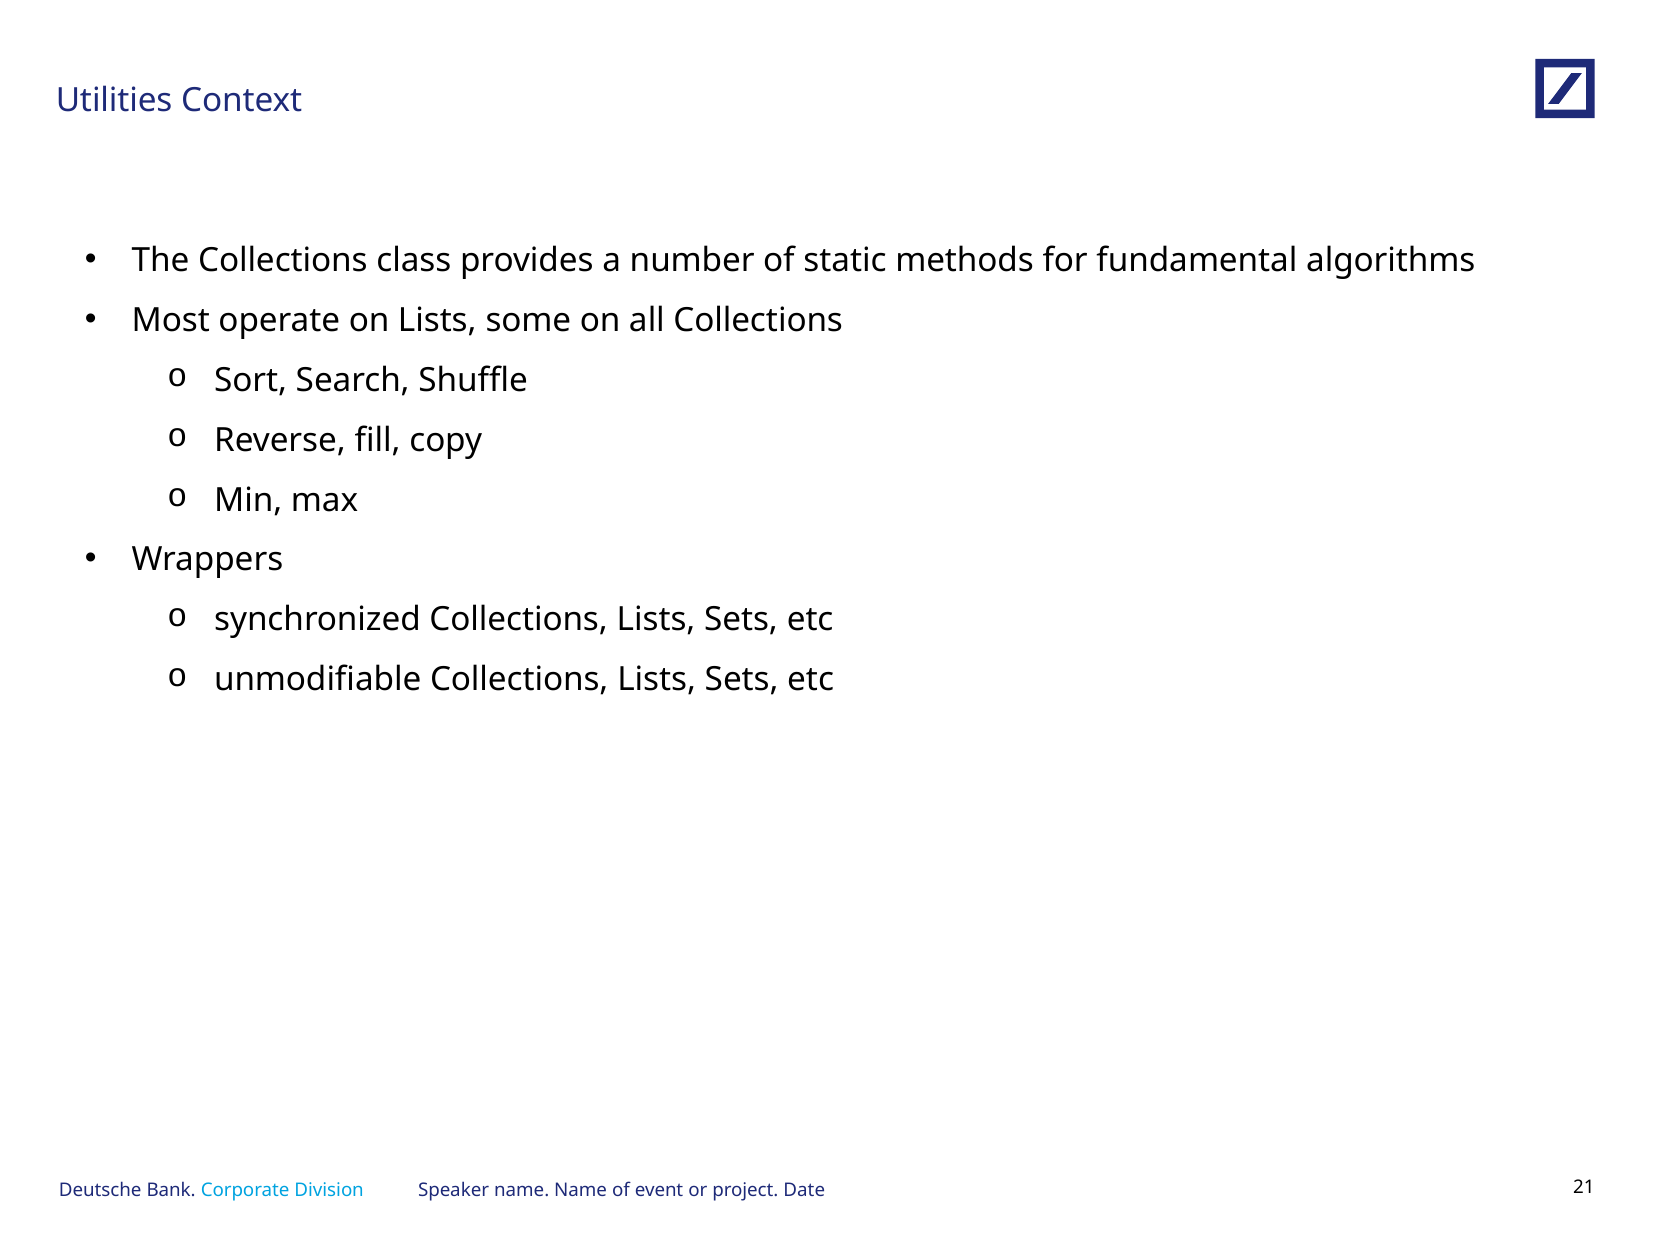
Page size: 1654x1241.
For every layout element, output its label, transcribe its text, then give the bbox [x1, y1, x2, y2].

slide_number 20 [1535, 1181, 1595, 1211]
footer Speaker name. Name of event or project. Date [418, 1181, 1228, 1211]
title Utilities Context [55, 83, 1477, 175]
text_box The Collections class provides a number of static methods for fundamental algorithms Most operate on Lists, some on all Collections Sort, Search, Shuffle Reverse, fill, copy Min, max Wrappers synchronized Collections, Lists, Sets, etc unmodifiable Collections, Lists, Sets, etc [68, 209, 1507, 766]
